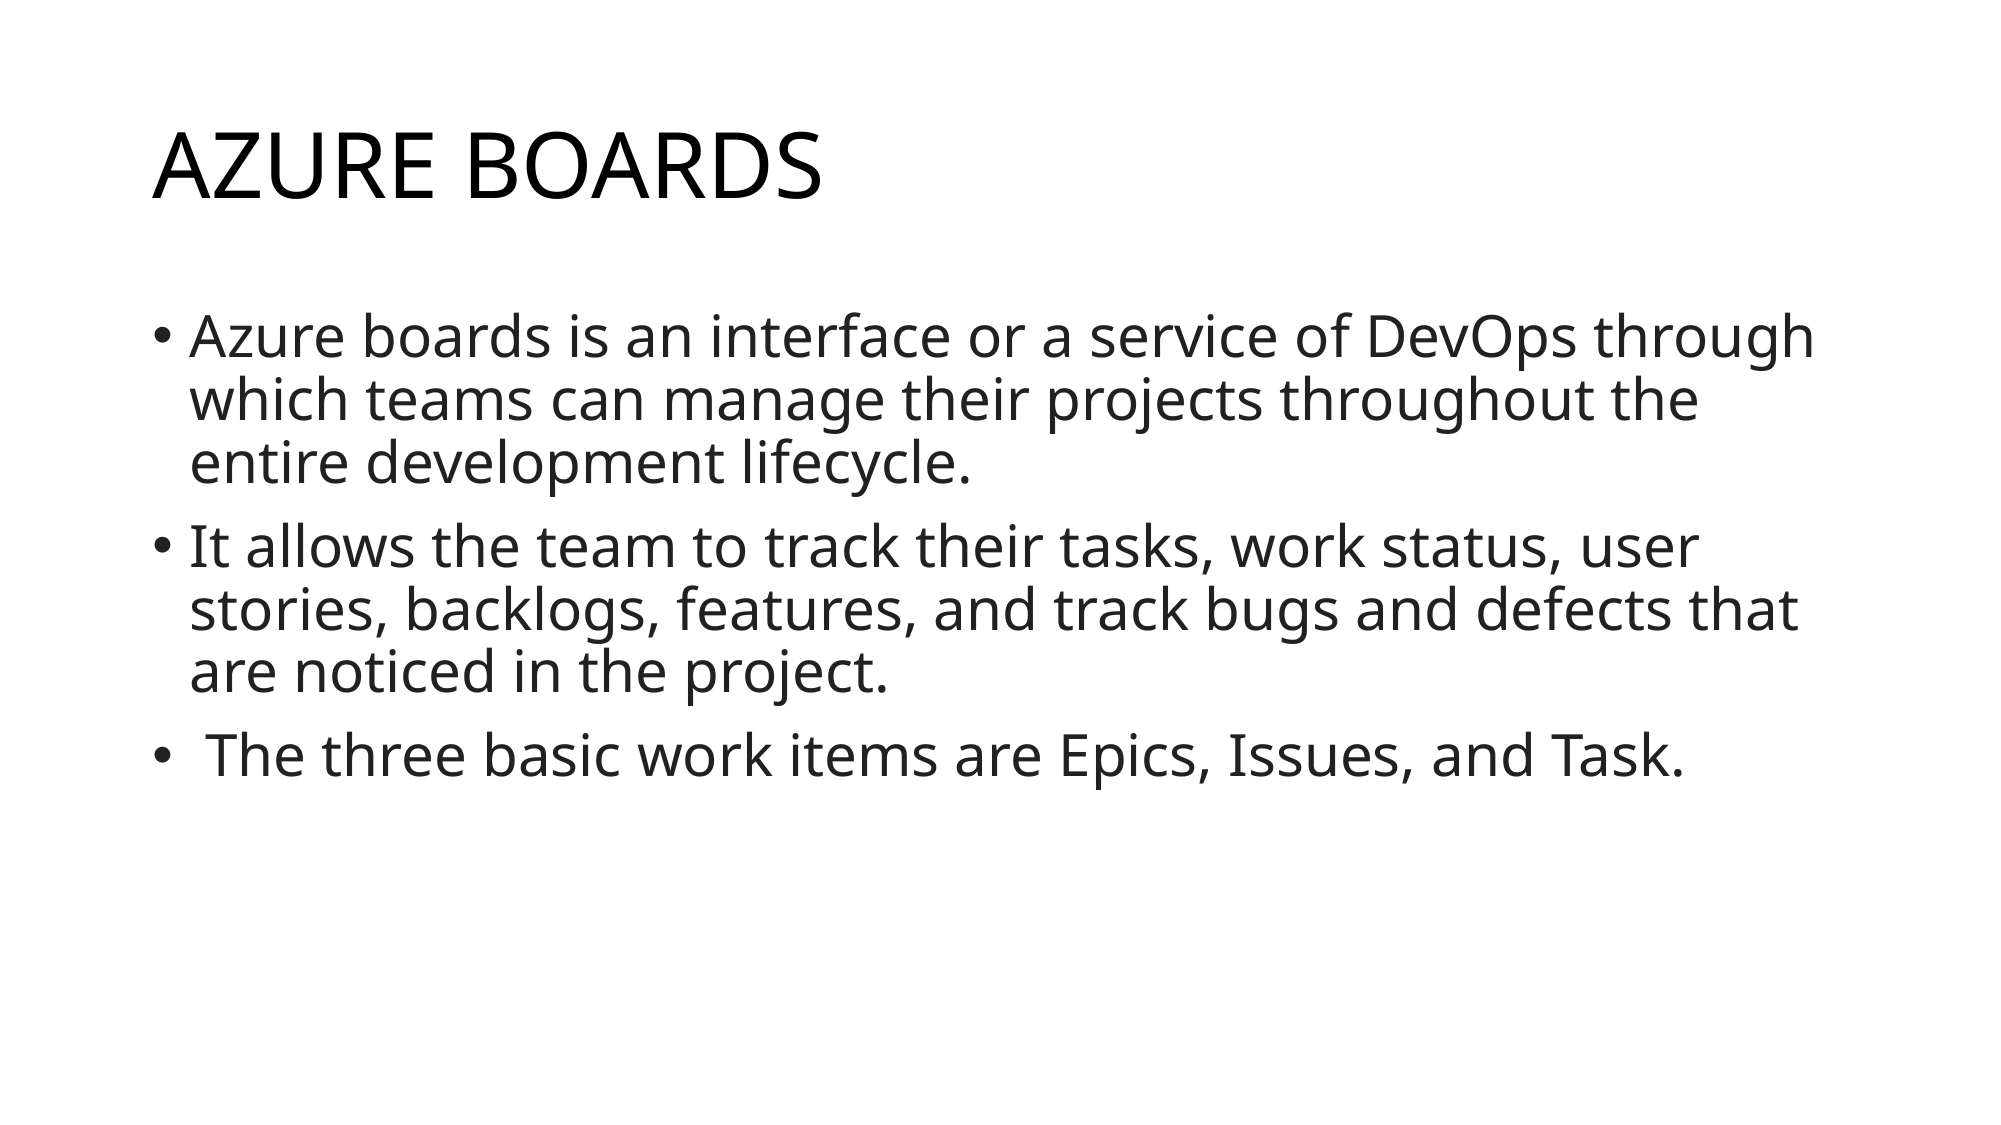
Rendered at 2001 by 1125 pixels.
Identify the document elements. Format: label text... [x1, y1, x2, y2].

title AZURE BOARDS [137, 59, 1863, 278]
list Azure boards is an interface or a service of DevOps through which teams can manage their projects throughout the entire development lifecycle. It allows the team to track their tasks, work status, user stories, backlogs, features, and track bugs and defects that are noticed in the project. The three basic work items are Epics, Issues, and Task. [137, 299, 1863, 1014]
